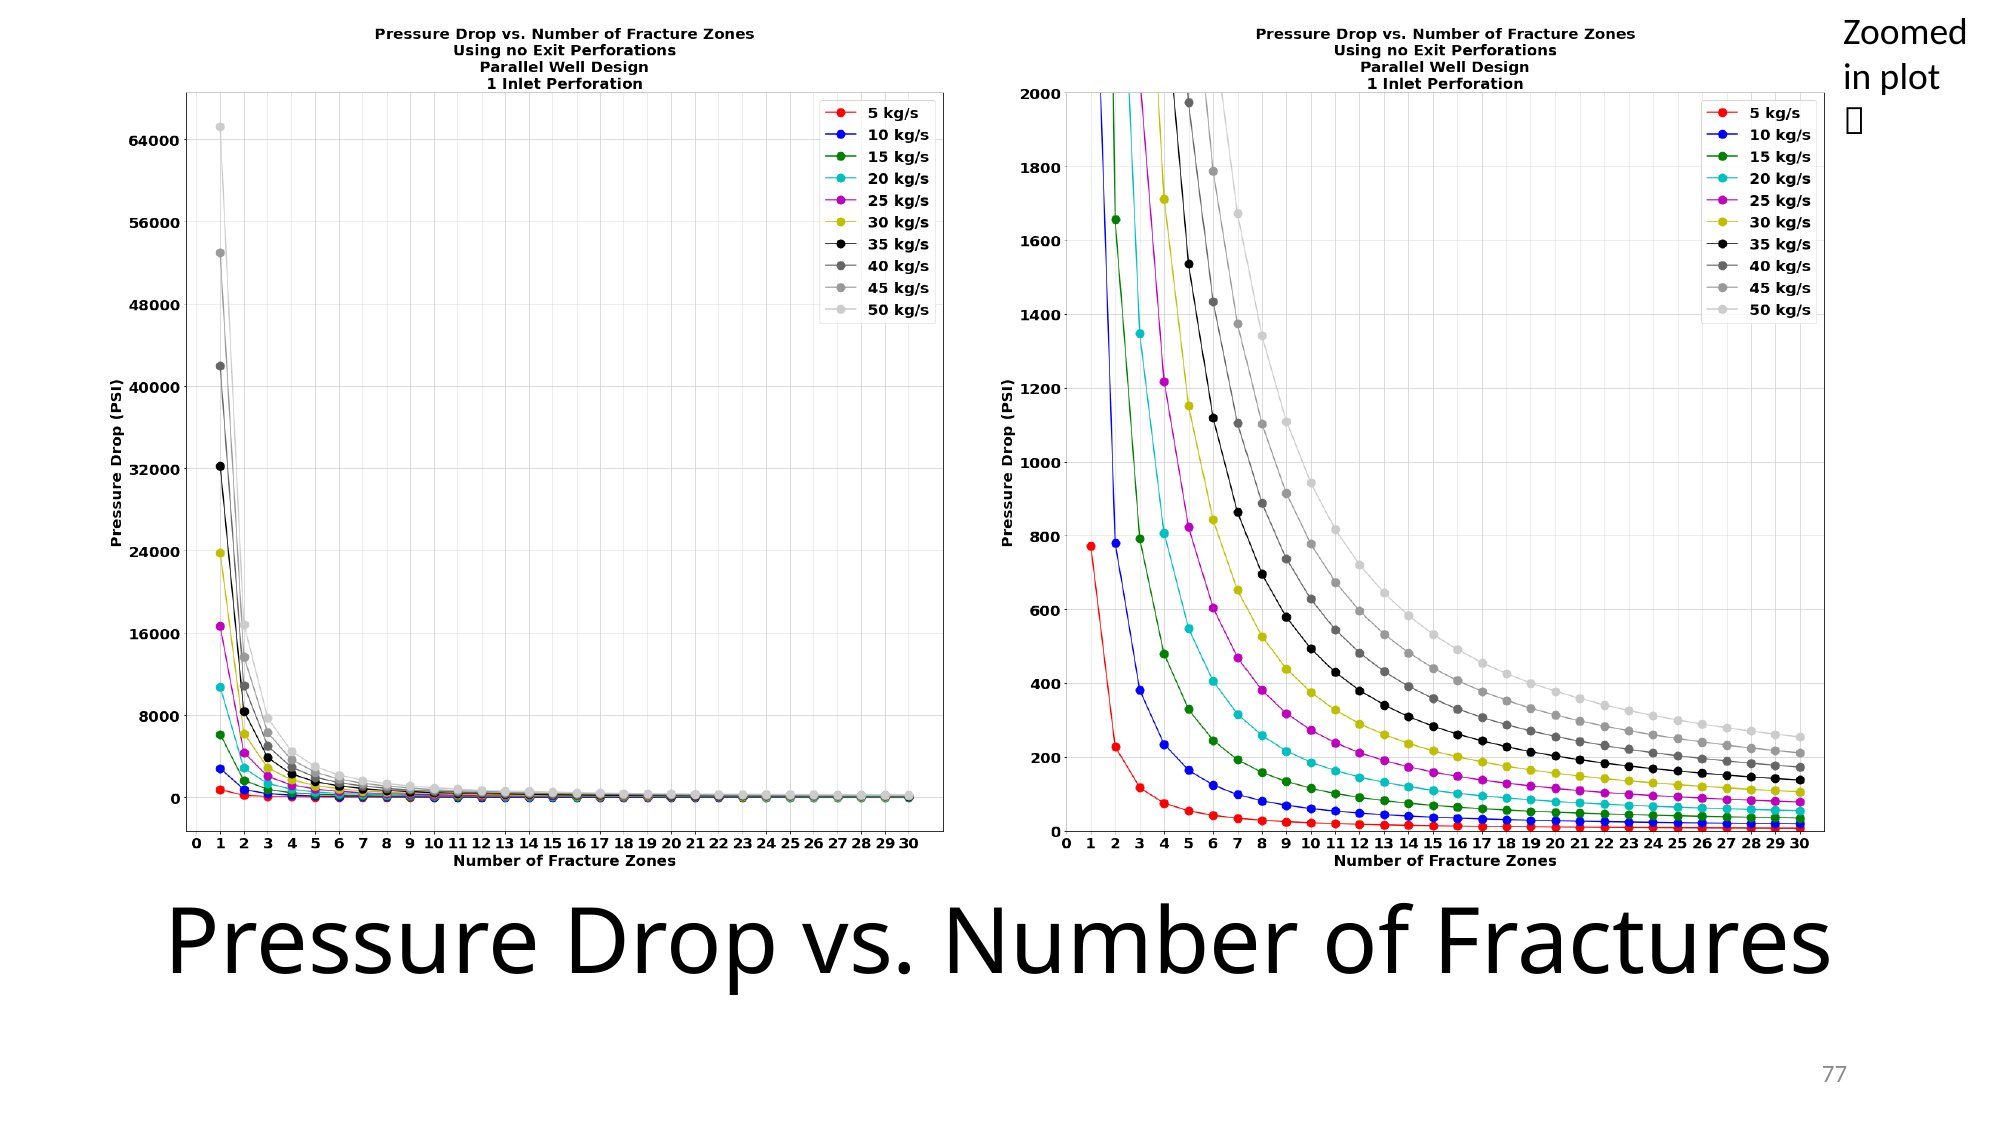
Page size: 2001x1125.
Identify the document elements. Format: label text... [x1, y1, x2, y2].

picture [996, 22, 1829, 873]
text_box Zoomed in plot  [1828, 0, 1997, 150]
slide_number 77 [1412, 1042, 1863, 1103]
text_box Pressure Drop vs. Number of Fractures [105, 818, 1895, 1002]
picture [105, 22, 948, 873]
